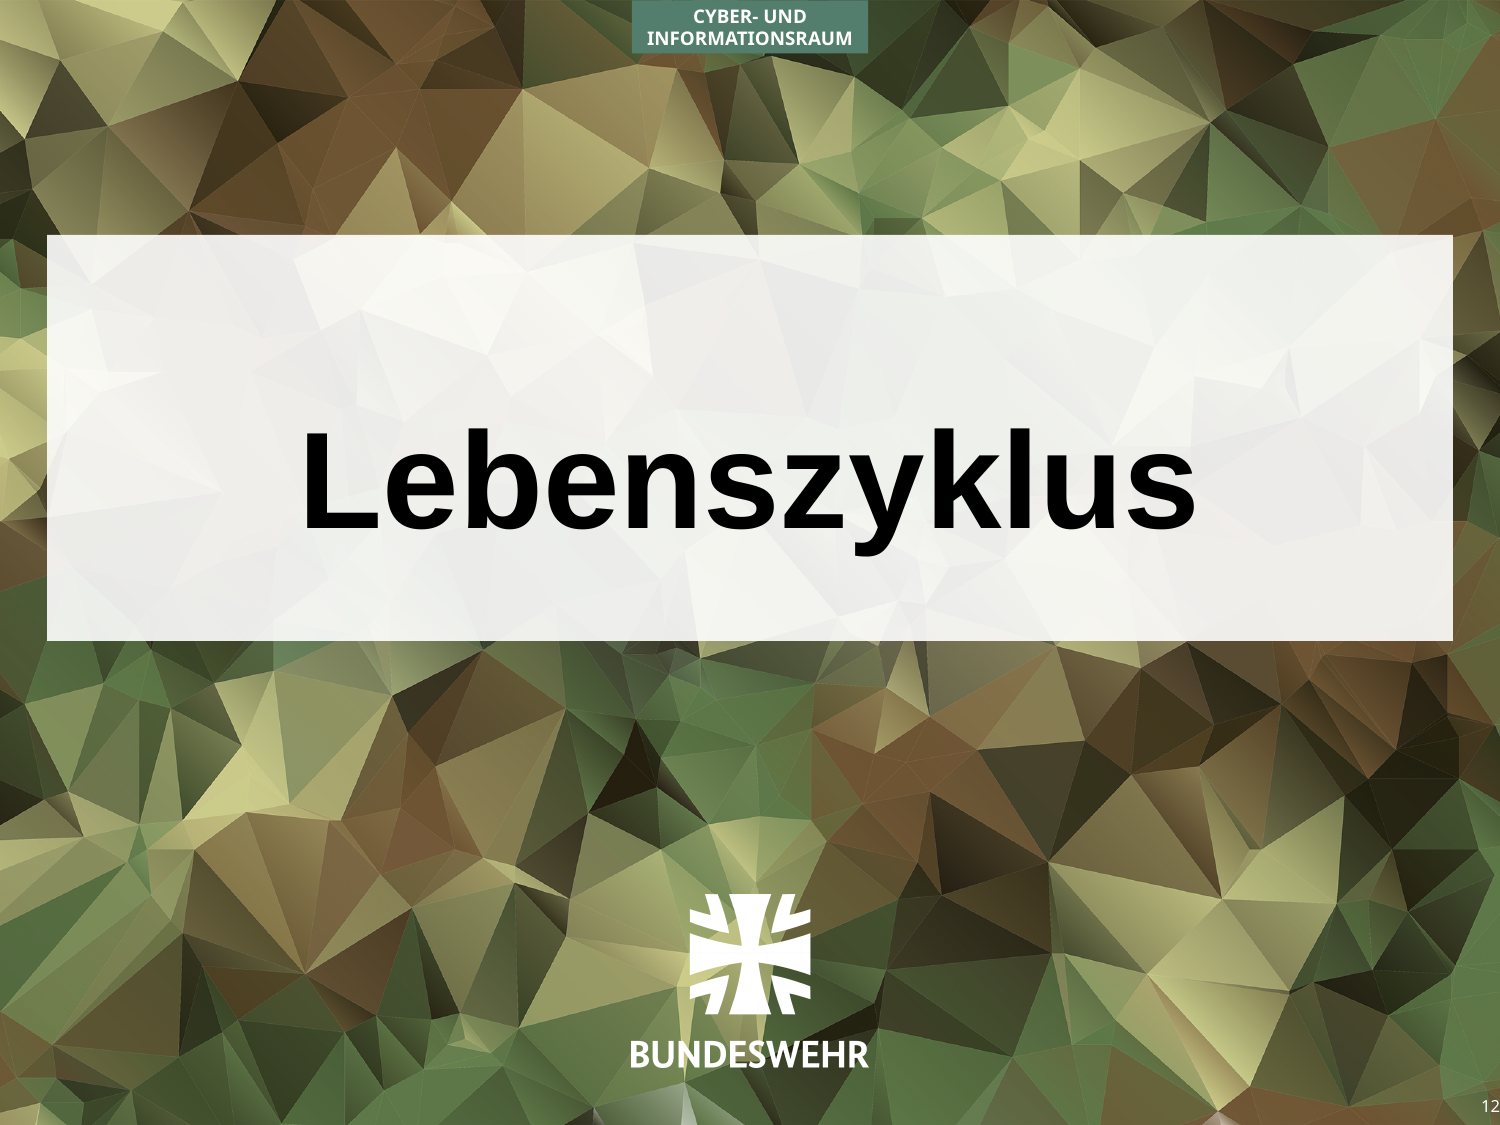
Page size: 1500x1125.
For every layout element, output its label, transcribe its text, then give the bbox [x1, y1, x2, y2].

list Lebenszyklus [86, 266, 1414, 615]
slide_number 12 [1234, 1089, 1500, 1125]
picture [0, 0, 1500, 1125]
list Cyber- und informationsraum [631, 0, 869, 54]
